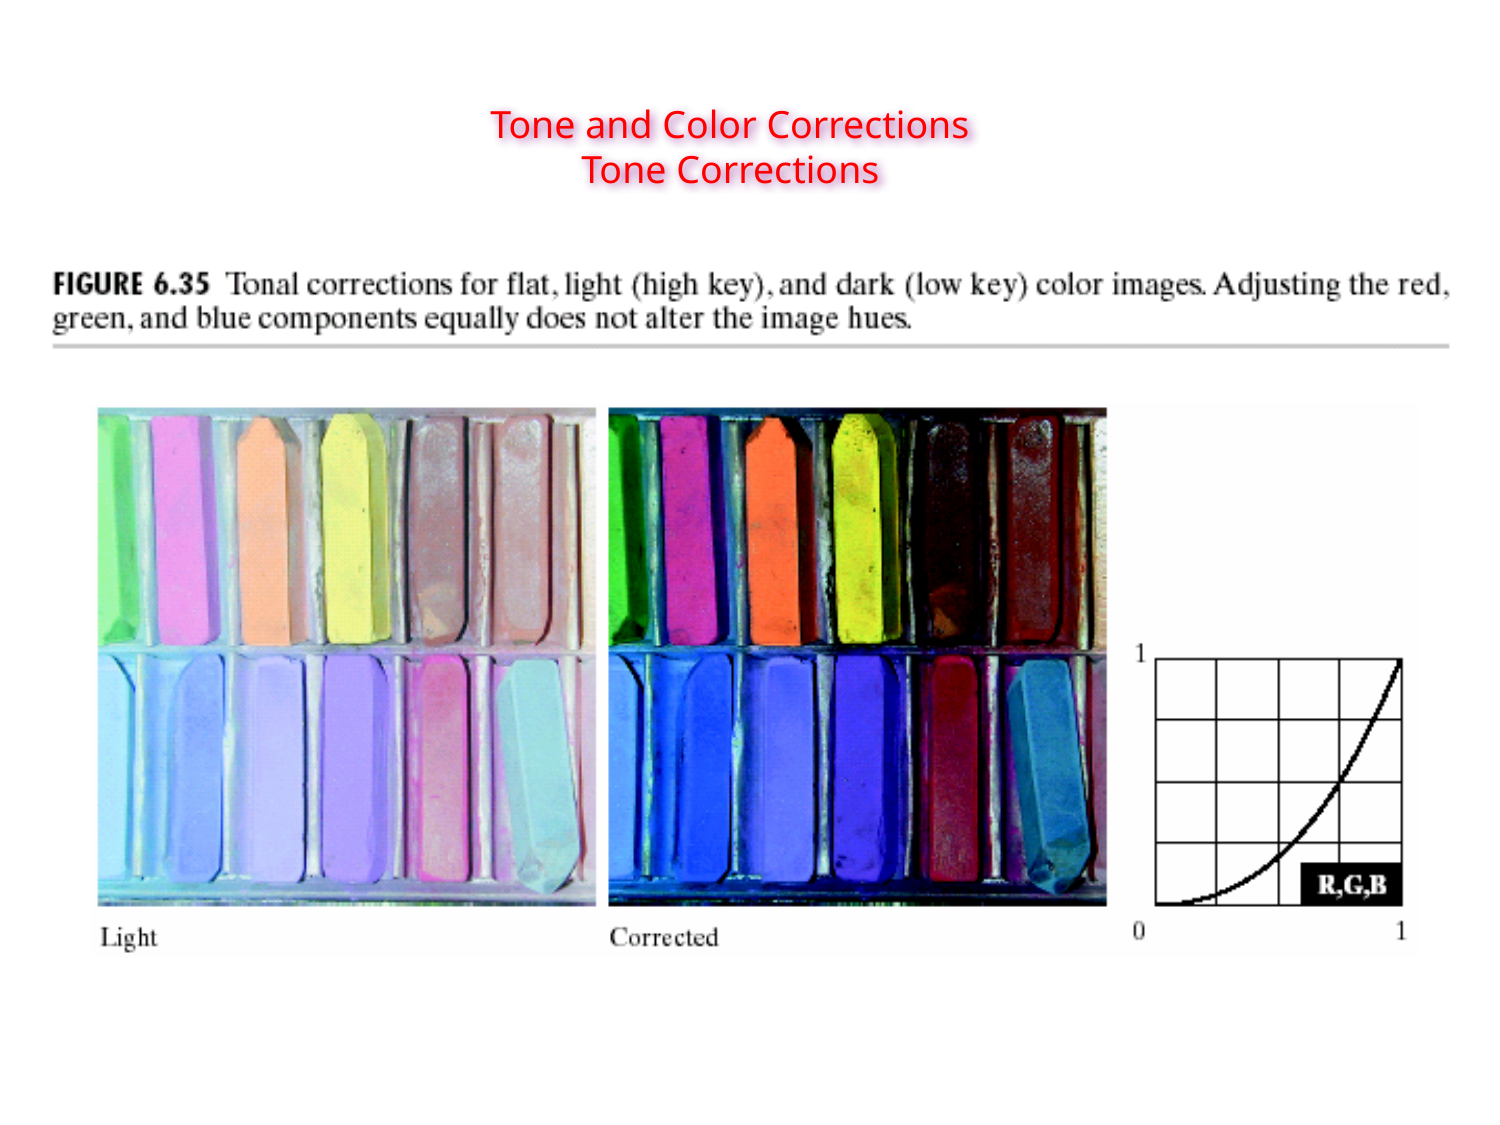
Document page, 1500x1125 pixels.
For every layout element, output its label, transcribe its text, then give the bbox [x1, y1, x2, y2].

picture [49, 266, 1461, 358]
text_box Tone and Color Corrections Tone Corrections [475, 93, 986, 199]
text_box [90, 403, 1420, 957]
